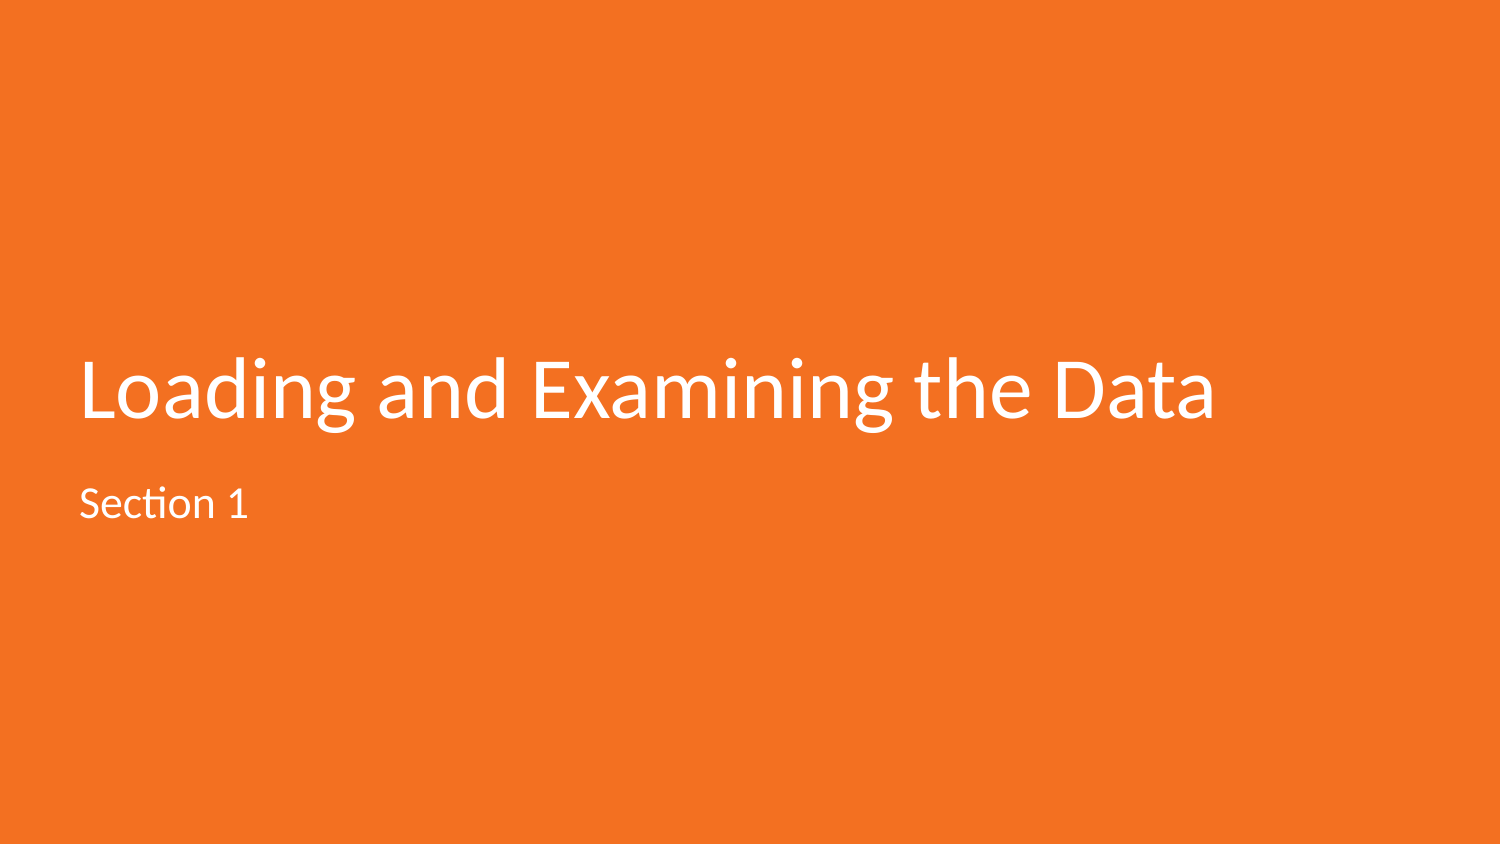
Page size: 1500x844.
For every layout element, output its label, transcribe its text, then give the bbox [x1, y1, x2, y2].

subtitle Section 1 [64, 457, 1413, 529]
title Loading and Examining the Data [64, 298, 1413, 452]
